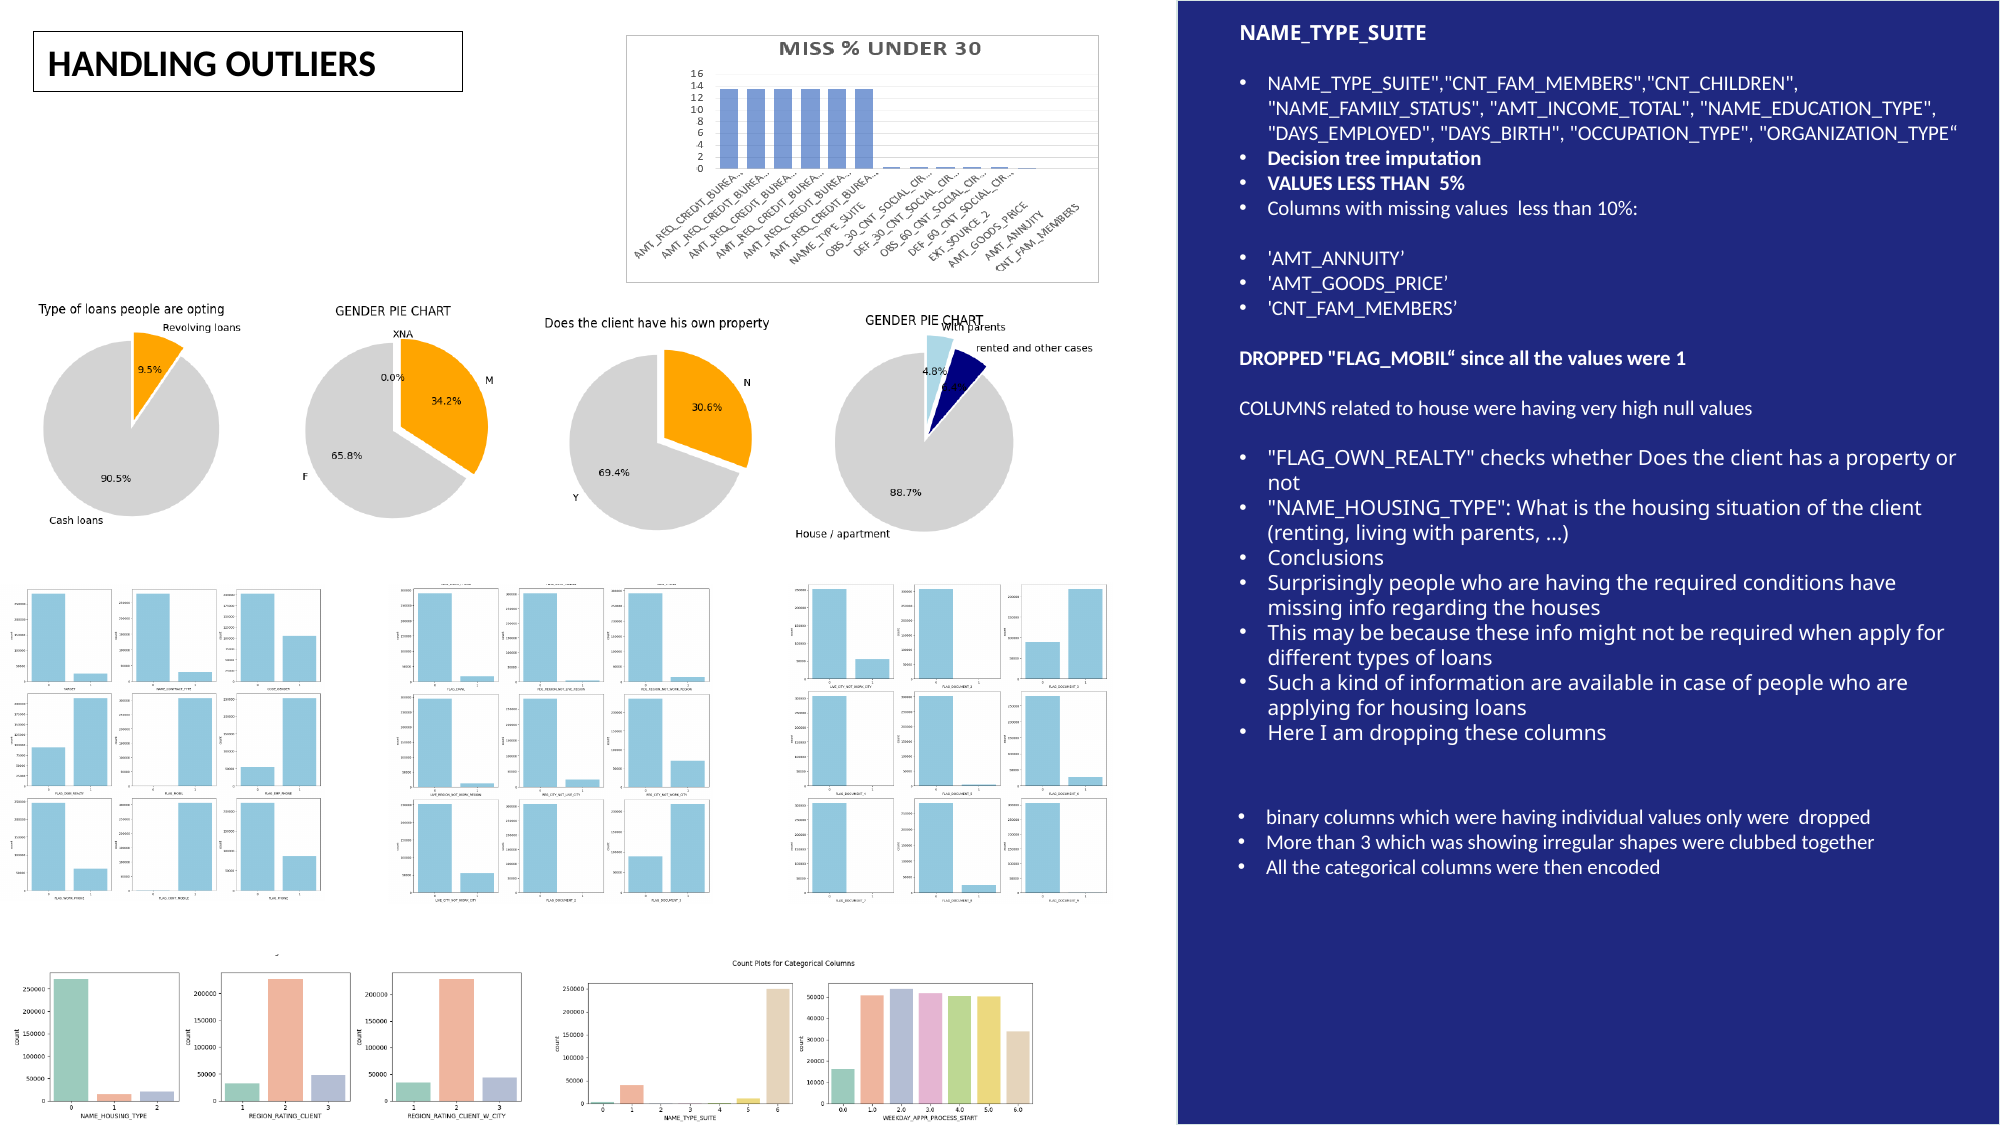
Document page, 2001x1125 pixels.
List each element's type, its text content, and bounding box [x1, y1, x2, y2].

text_box HANDLING OUTLIERS [33, 31, 463, 92]
picture [388, 584, 713, 904]
picture [10, 954, 527, 1125]
picture [14, 296, 248, 545]
picture [788, 307, 1099, 561]
picture [788, 582, 1113, 904]
picture [0, 584, 325, 901]
picture [626, 35, 1099, 283]
picture [555, 954, 1036, 1125]
picture [276, 298, 509, 547]
text_box NAME_TYPE_SUITE NAME_TYPE_SUITE","CNT_FAM_MEMBERS","CNT_CHILDREN", "NAME_FAMILY_STATUS", "AMT_INCOME_TOTAL", "NAME_EDUCATION_TYPE", "DAYS_EMPLOYED", "DAYS_BIRTH", "OCCUPATION_TYPE", "ORGANIZATION_TYPE“ Decision tree imputation VALUES LESS THAN 5% Columns with missing values less than 10%: 'AMT_ANNUITY’ 'AMT_GOODS_PRICE’ 'CNT_FAM_MEMBERS’ DROPPED "FLAG_MOBIL“ since all the values were 1 COLUMNS related to house were having very high null values "FLAG_OWN_REALTY" checks whether Does the client has a property or not "NAME_HOUSING_TYPE": What is the housing situation of the client (renting, living with parents, ...) Conclusions Surprisingly people who are having the required conditions have missing info regarding the houses This may be because these info might not be required when apply for different types of loans Such a kind of information are available in case of people who are applying for housing loans Here I am dropping these columns [1224, 12, 1986, 822]
text_box [1176, 0, 2000, 1125]
picture [537, 310, 776, 559]
text_box binary columns which were having individual values only were dropped More than 3 which was showing irregular shapes were clubbed together All the categorical columns were then encoded [1223, 796, 1971, 931]
